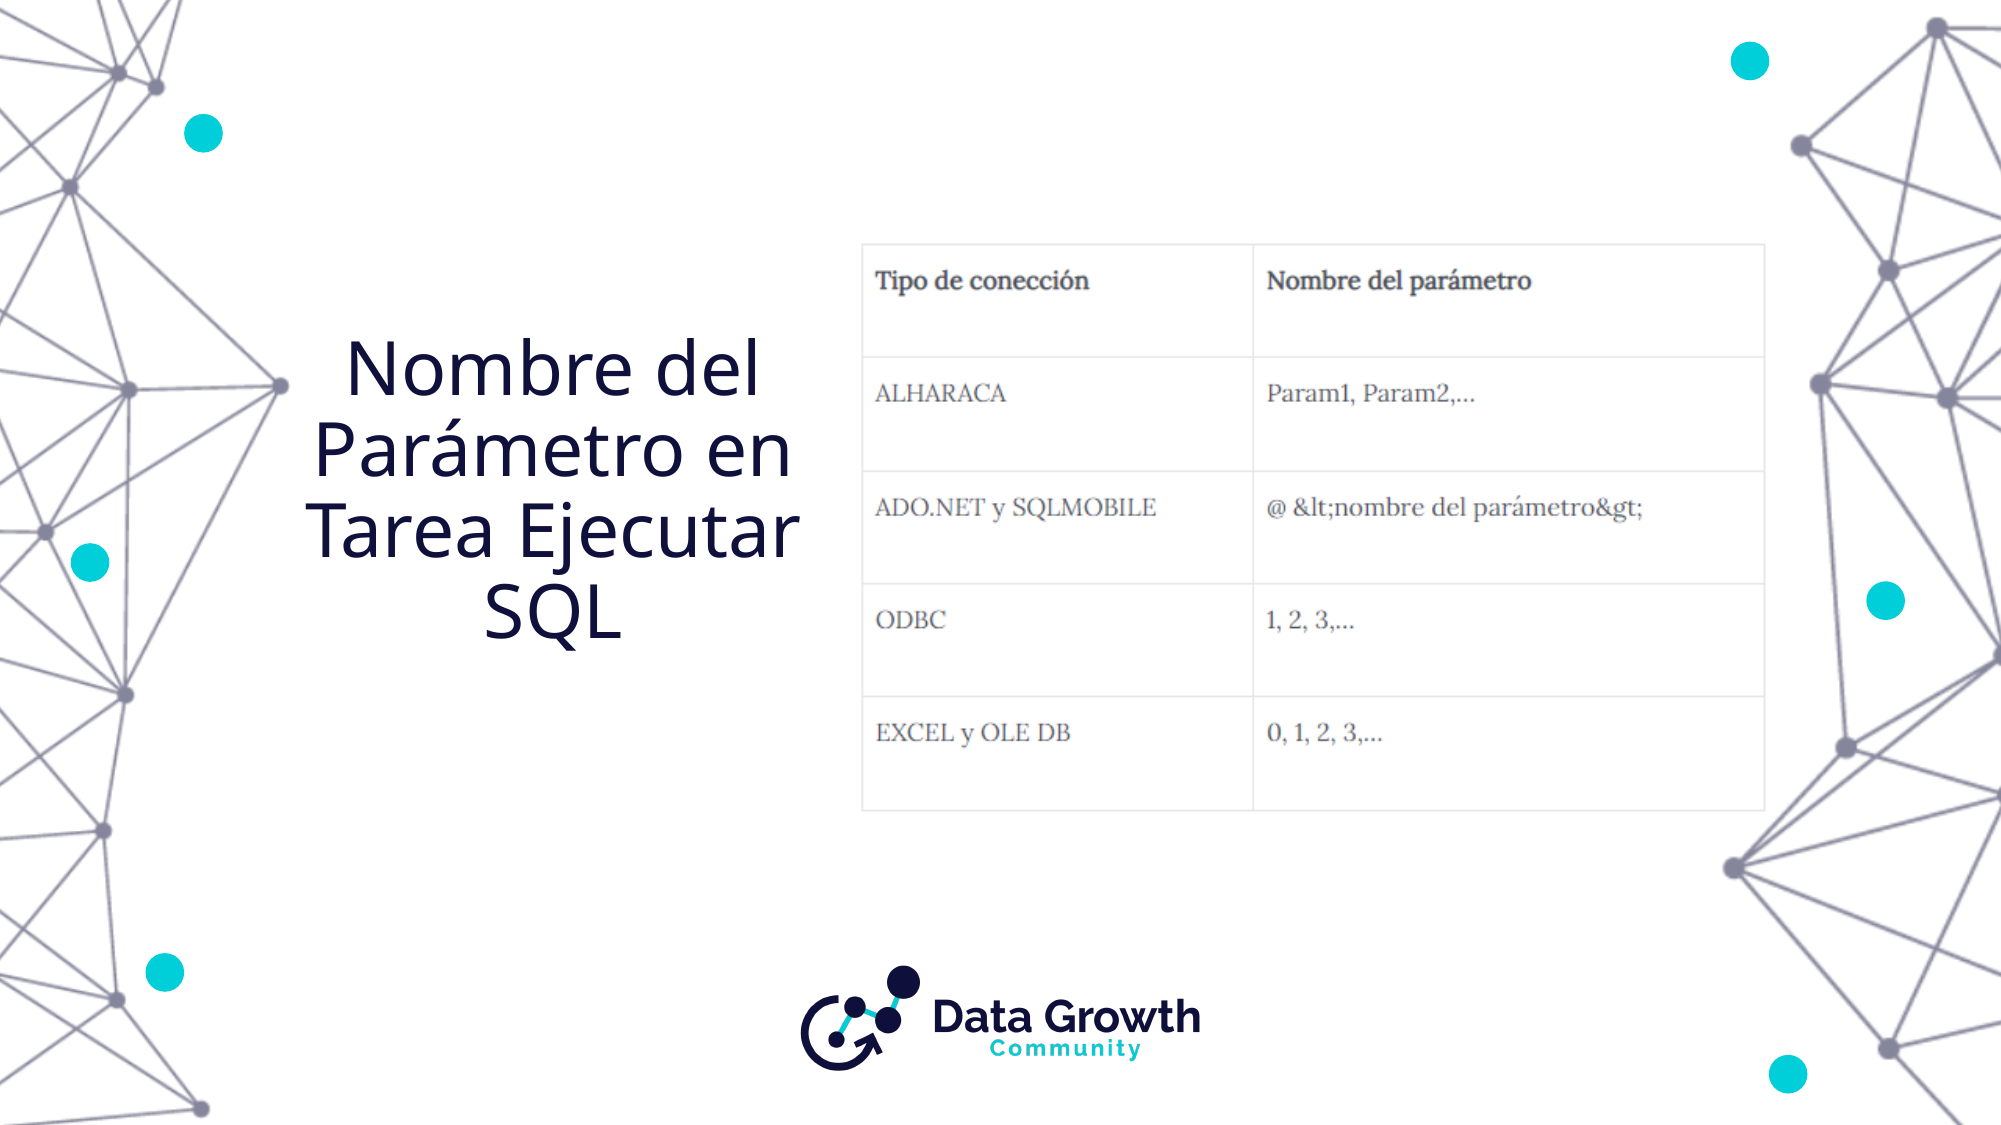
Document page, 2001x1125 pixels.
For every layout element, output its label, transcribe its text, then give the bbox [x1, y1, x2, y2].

title Nombre del Parámetro en Tarea Ejecutar SQL [252, 323, 853, 633]
picture [780, 949, 1220, 1087]
picture [853, 233, 1775, 822]
